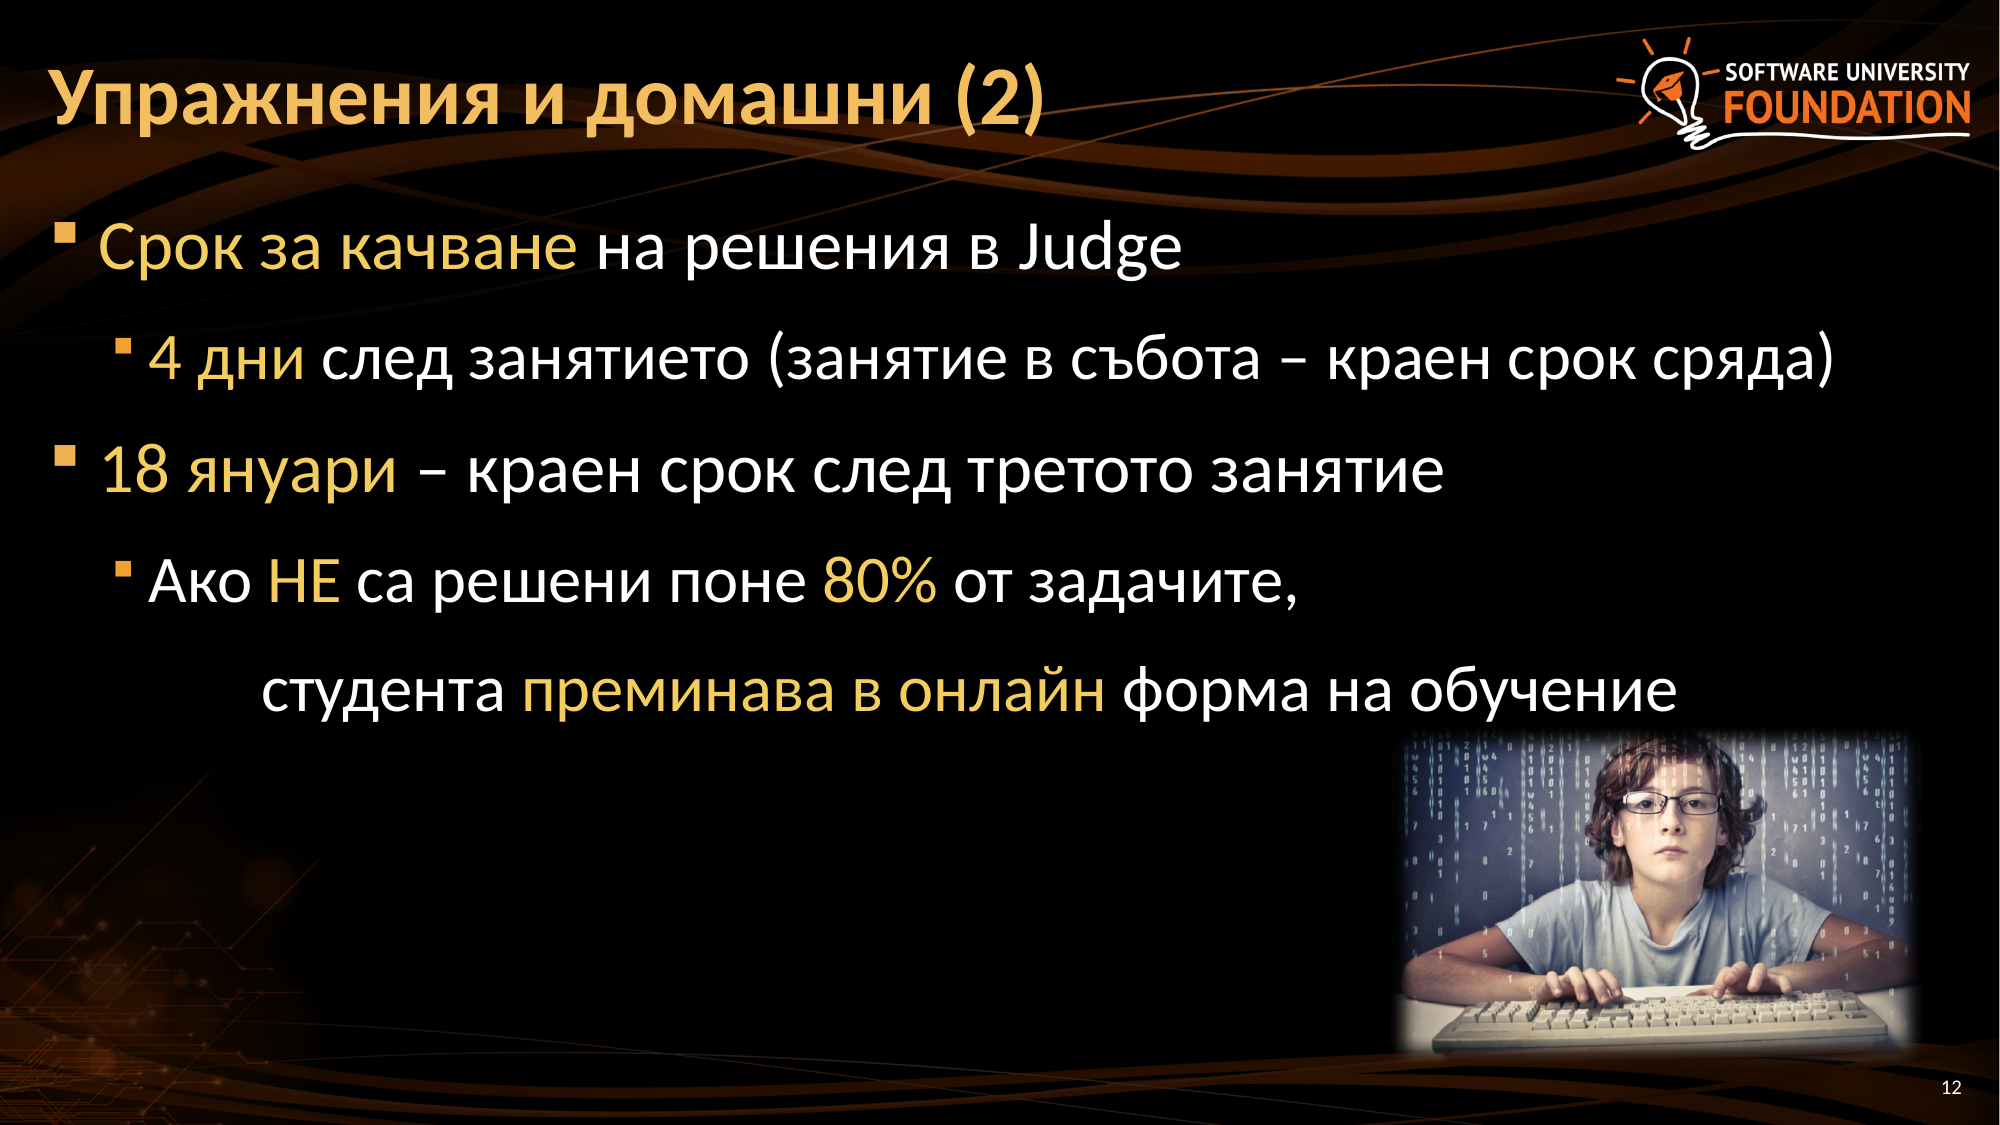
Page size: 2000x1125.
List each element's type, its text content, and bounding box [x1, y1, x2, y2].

picture [0, 0, 2000, 1125]
title Упражнения и домашни (2) [30, 6, 1602, 189]
list Срок за качване на решения в Judge 4 дни след занятието (занятие в събота – краен срок сряда) 18 януари – краен срок след третото занятие Ако НЕ са решени поне 80% от задачите, студента преминава в онлайн форма на обучение [31, 188, 1968, 1103]
